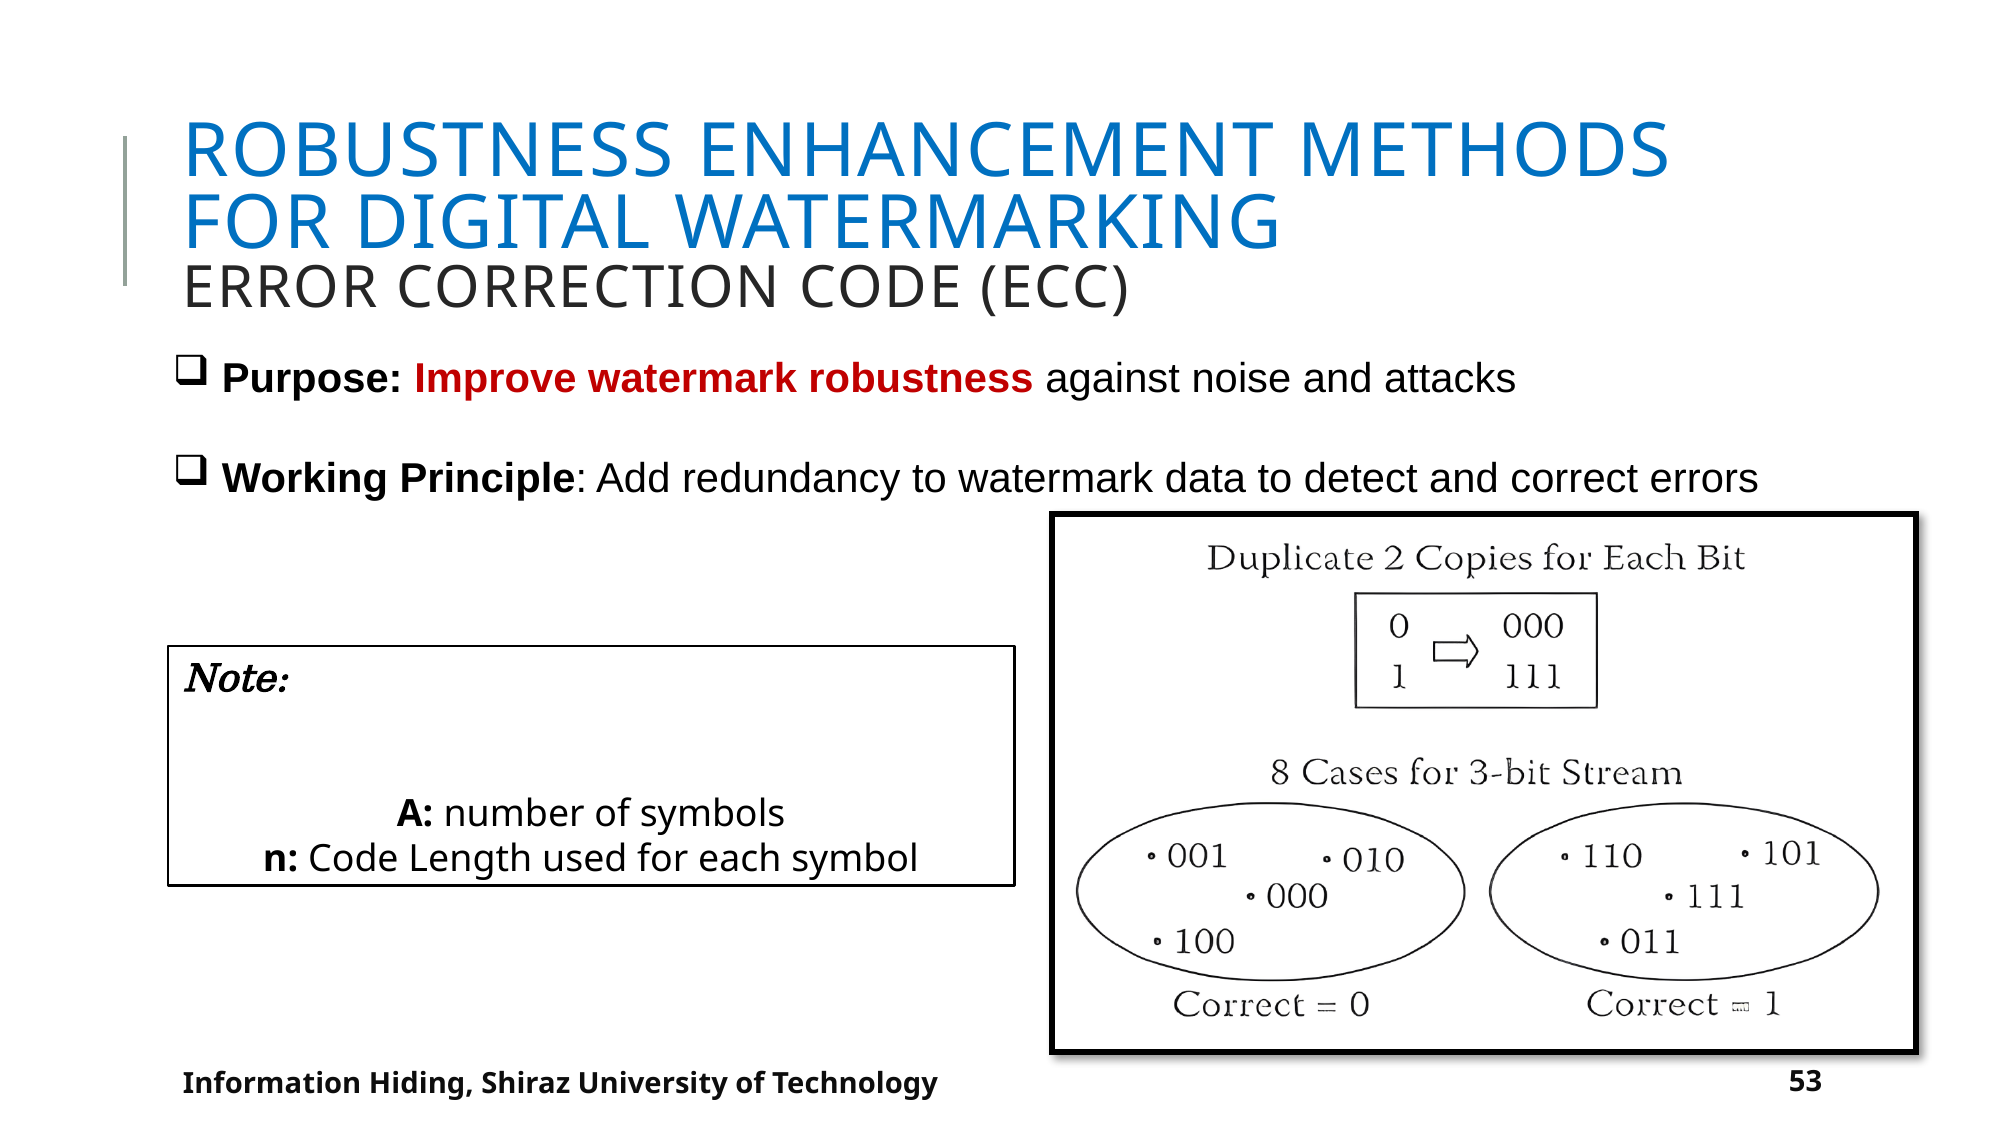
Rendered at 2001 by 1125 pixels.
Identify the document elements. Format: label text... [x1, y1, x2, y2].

footer Information Hiding, Shiraz University of Technology [168, 1059, 1773, 1105]
title ROBUSTNESS Enhancement Methods for Digital Watermarking Error Correction Code (ECC) [168, 96, 1853, 342]
slide_number 53 [1773, 1066, 1853, 1105]
picture [1055, 517, 1914, 1049]
list Purpose: Improve watermark robustness against noise and attacks Working Principle: Add redundancy to watermark data to detect and correct errors [157, 151, 1843, 805]
